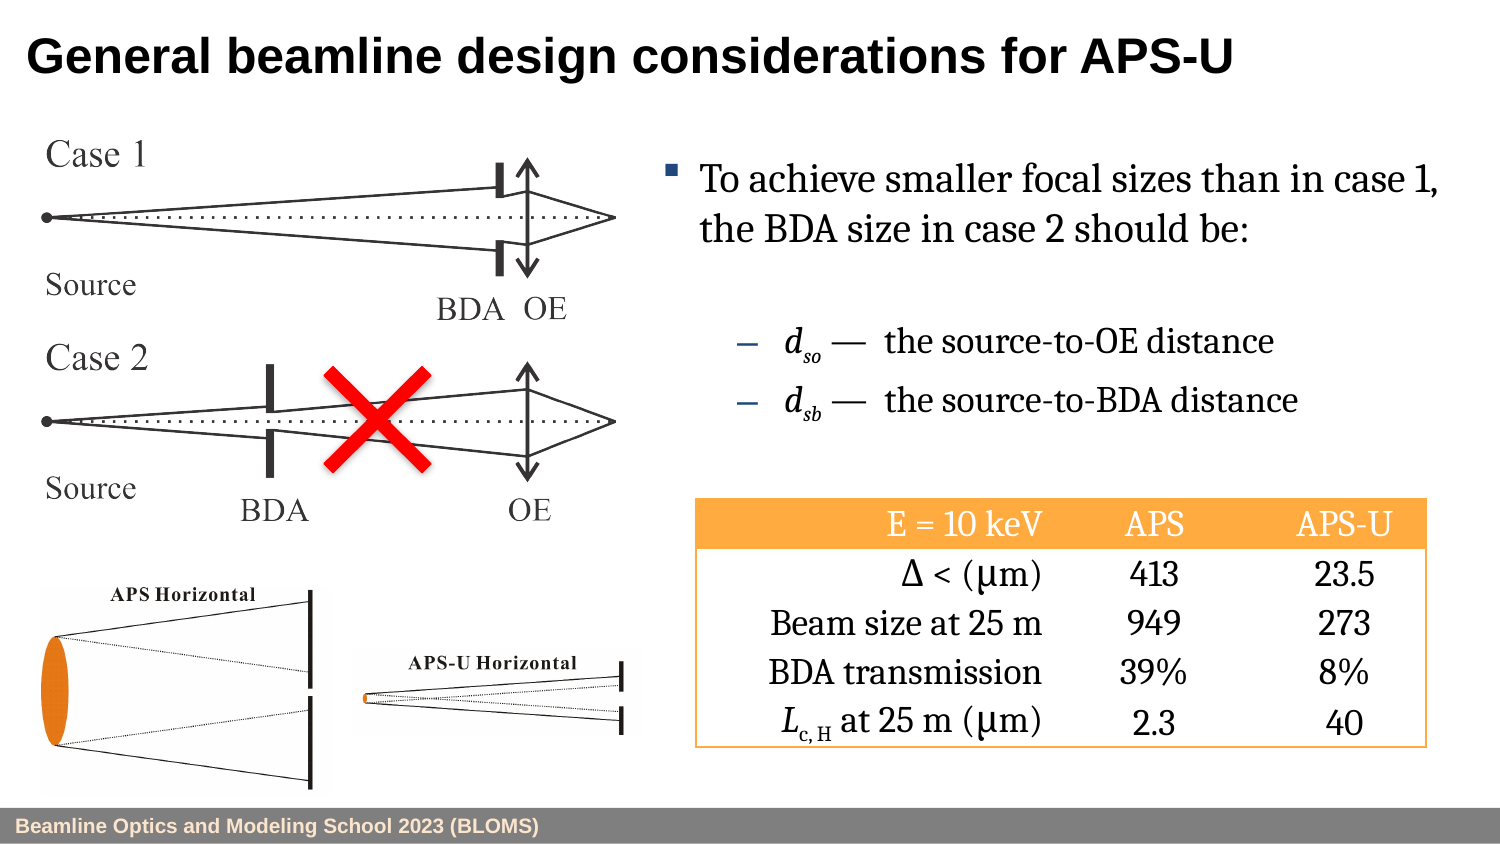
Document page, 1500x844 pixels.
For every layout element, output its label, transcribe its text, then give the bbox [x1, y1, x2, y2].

picture [40, 140, 617, 539]
table_cell 40 [1264, 697, 1425, 746]
table_cell 949 [1045, 598, 1264, 647]
table_cell Δ < (μm) [697, 549, 1045, 598]
table_cell 39% [1045, 647, 1264, 697]
picture [351, 647, 643, 735]
table_cell 413 [1045, 549, 1264, 598]
table_header APS-U [1264, 500, 1425, 549]
table_cell Beam size at 25 m [697, 598, 1045, 647]
table_cell 273 [1264, 598, 1425, 647]
table_cell Lc, H at 25 m (μm) [697, 697, 1045, 746]
table_header APS [1045, 500, 1264, 549]
table_cell 8% [1264, 647, 1425, 697]
table_cell 2.3 [1045, 697, 1264, 746]
title General beamline design considerations for APS-U [11, 15, 1480, 91]
table_header E = 10 keV [697, 500, 1045, 549]
table_cell 23.5 [1264, 549, 1425, 598]
picture [40, 587, 332, 796]
table_cell BDA transmission [697, 647, 1045, 697]
